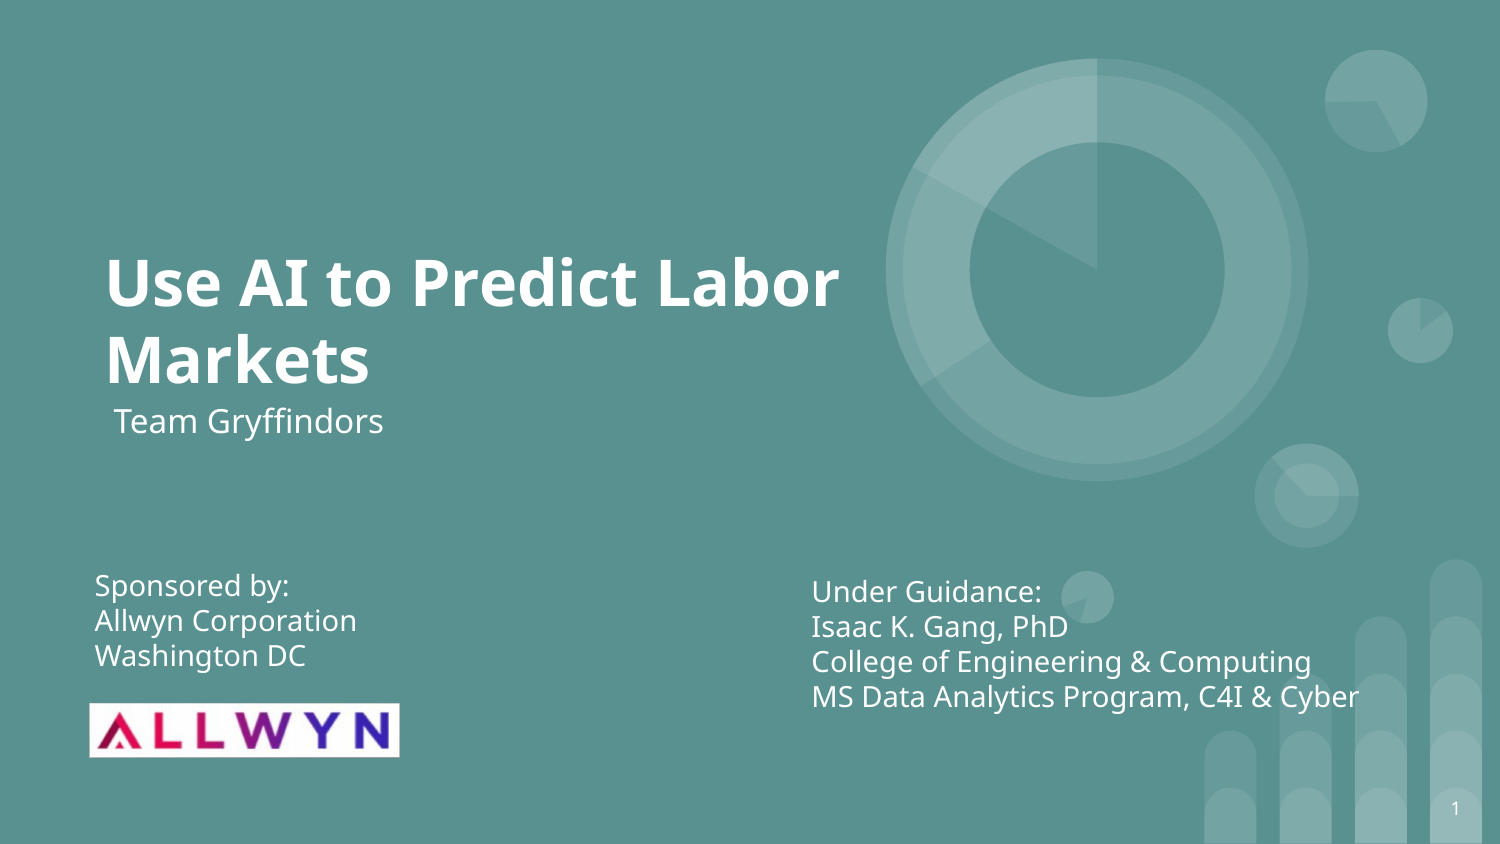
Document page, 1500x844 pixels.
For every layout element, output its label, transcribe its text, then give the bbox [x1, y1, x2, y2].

text_box Under Guidance: Isaac K. Gang, PhD College of Engineering & Computing MS Data Analytics Program, C4I & Cyber [796, 566, 1483, 756]
slide_number 1 [1386, 777, 1477, 842]
subtitle Team Gryffindors [98, 385, 797, 500]
title Use AI to Predict Labor Markets [89, 165, 1126, 473]
picture [88, 703, 400, 758]
text_box Sponsored by: Allwyn Corporation Washington DC [79, 560, 579, 680]
